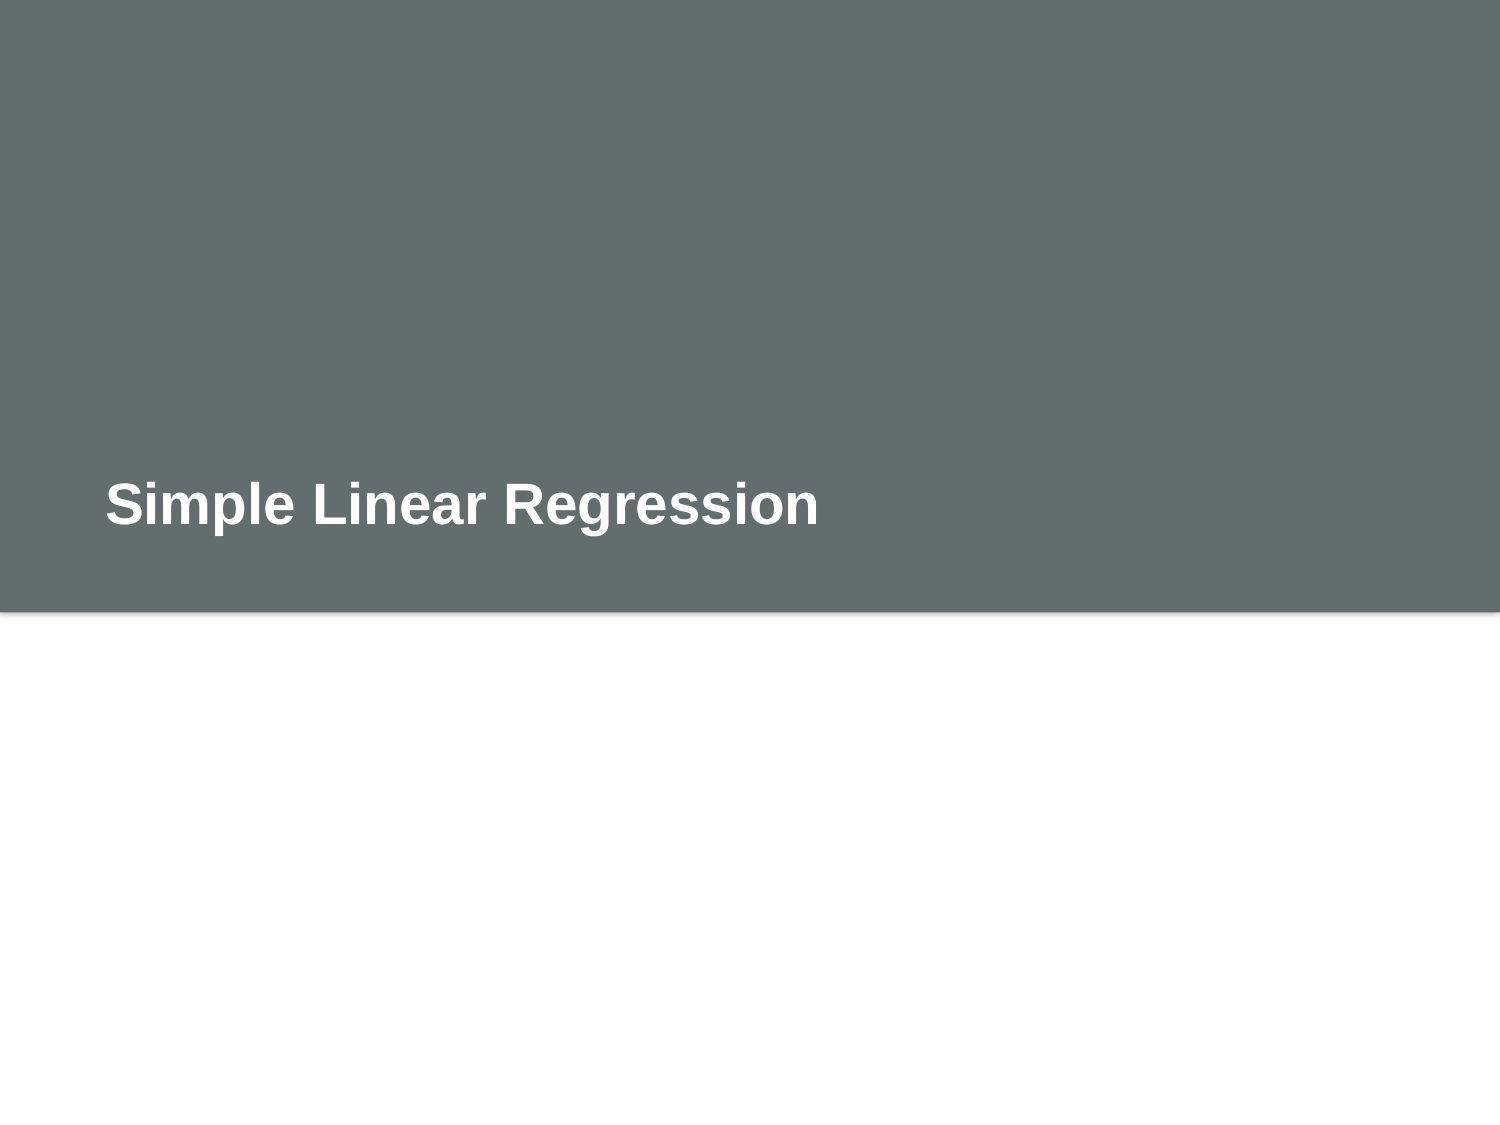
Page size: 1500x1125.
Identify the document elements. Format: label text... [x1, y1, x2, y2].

title Simple Linear Regression [71, 446, 1142, 565]
